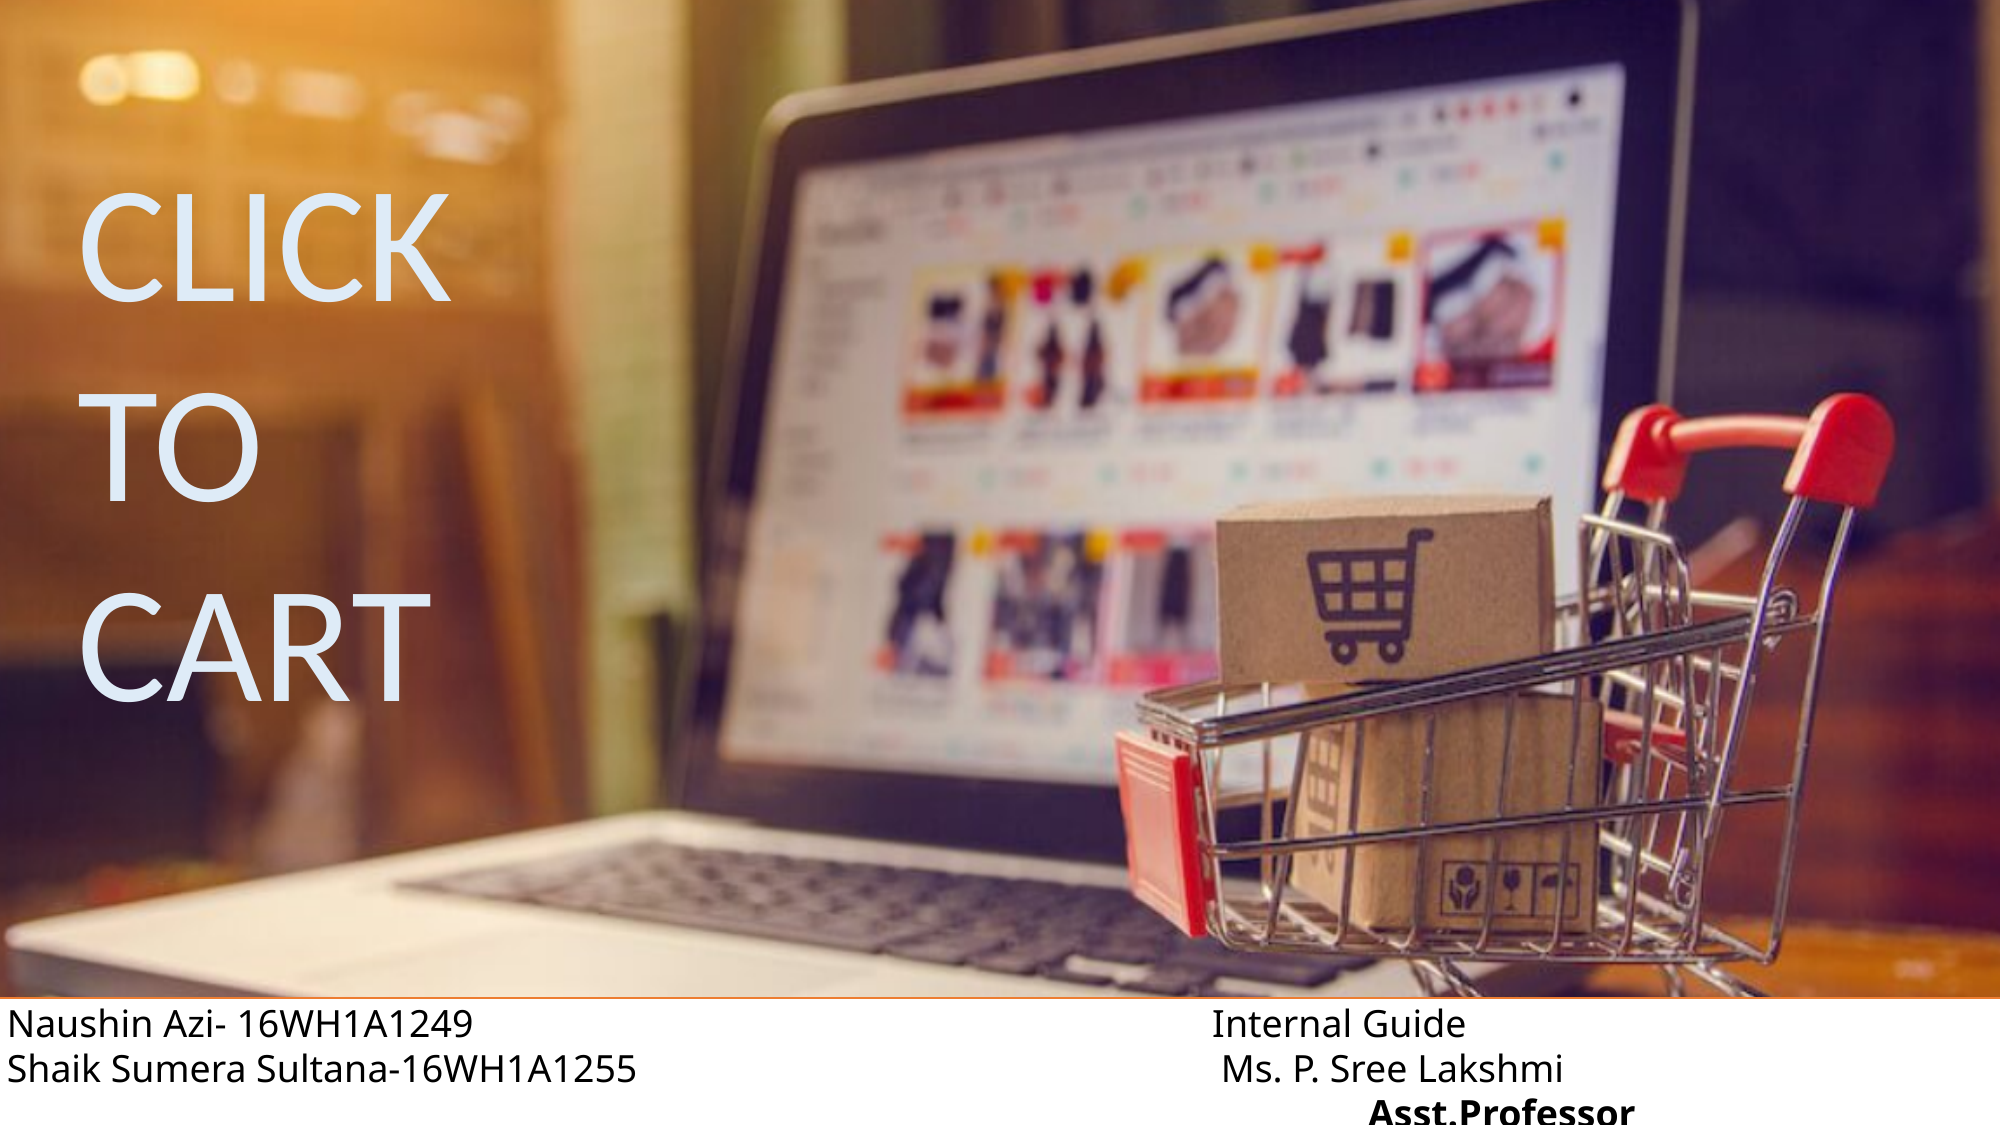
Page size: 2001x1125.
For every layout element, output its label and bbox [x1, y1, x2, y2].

list [0, 0, 2000, 1125]
